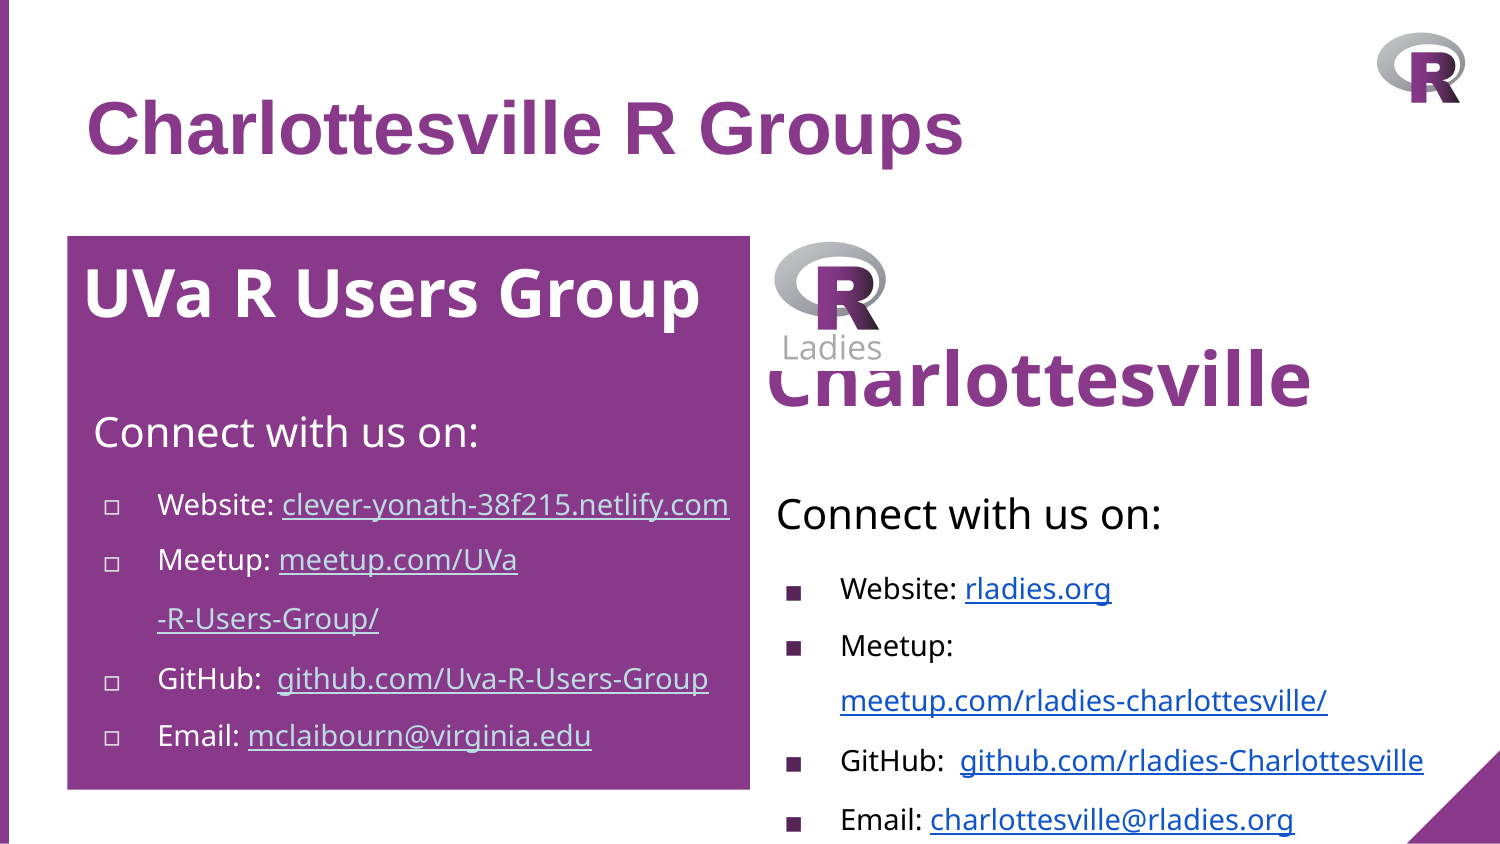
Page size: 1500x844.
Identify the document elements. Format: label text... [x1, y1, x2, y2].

picture [762, 235, 898, 372]
picture [1367, 14, 1475, 122]
list Charlottesville Connect with us on: Website: rladies.org Meetup: meetup.com/rladies-charlottesville/ GitHub: github.com/rladies-Charlottesville Email: charlottesville@rladies.org Twitter: @RLadiesCville [750, 226, 1463, 780]
text_box Charlottesville R Groups [71, 72, 981, 177]
text_box UVa R Users Group Connect with us on: Website: clever-yonath-38f215.netlify.com Meetup: meetup.com/UVa-R-Users-Group/ GitHub: github.com/Uva-R-Users-Group Email: mclaibourn@virginia.edu [67, 236, 750, 790]
